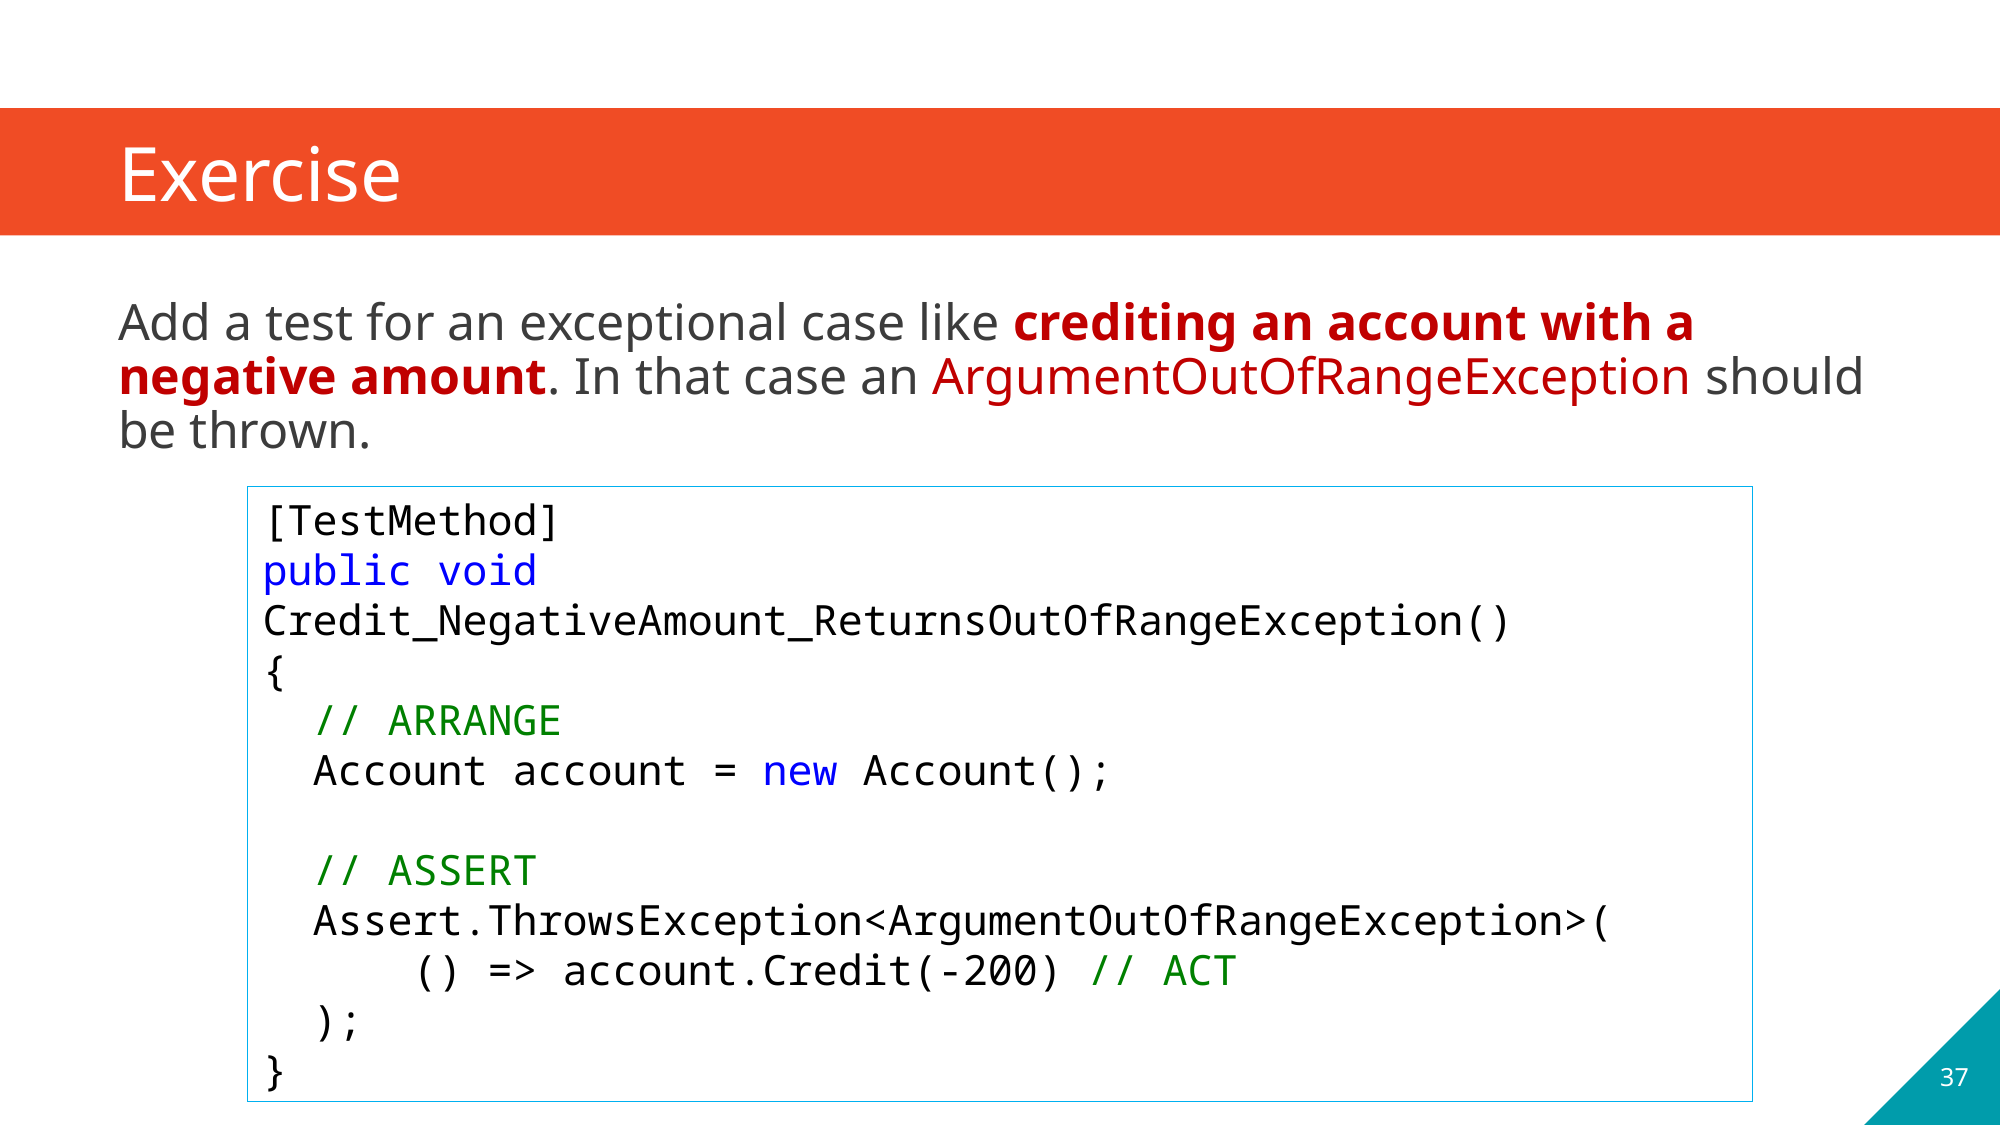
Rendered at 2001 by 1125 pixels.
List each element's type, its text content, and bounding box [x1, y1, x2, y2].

text_box [TestMethod] public void Credit_NegativeAmount_ReturnsOutOfRangeException() { // ARRANGE Account account = new Account(); // ASSERT Assert.ThrowsException<ArgumentOutOfRangeException>( () => account.Credit(-200) // ACT ); } [247, 486, 1753, 1102]
slide_number 37 [1862, 987, 2000, 1125]
list Add a test for an exceptional case like crediting an account with a negative amount. In that case an ArgumentOutOfRangeException should be thrown. [0, 237, 2000, 1040]
title Exercise [0, 108, 2000, 236]
